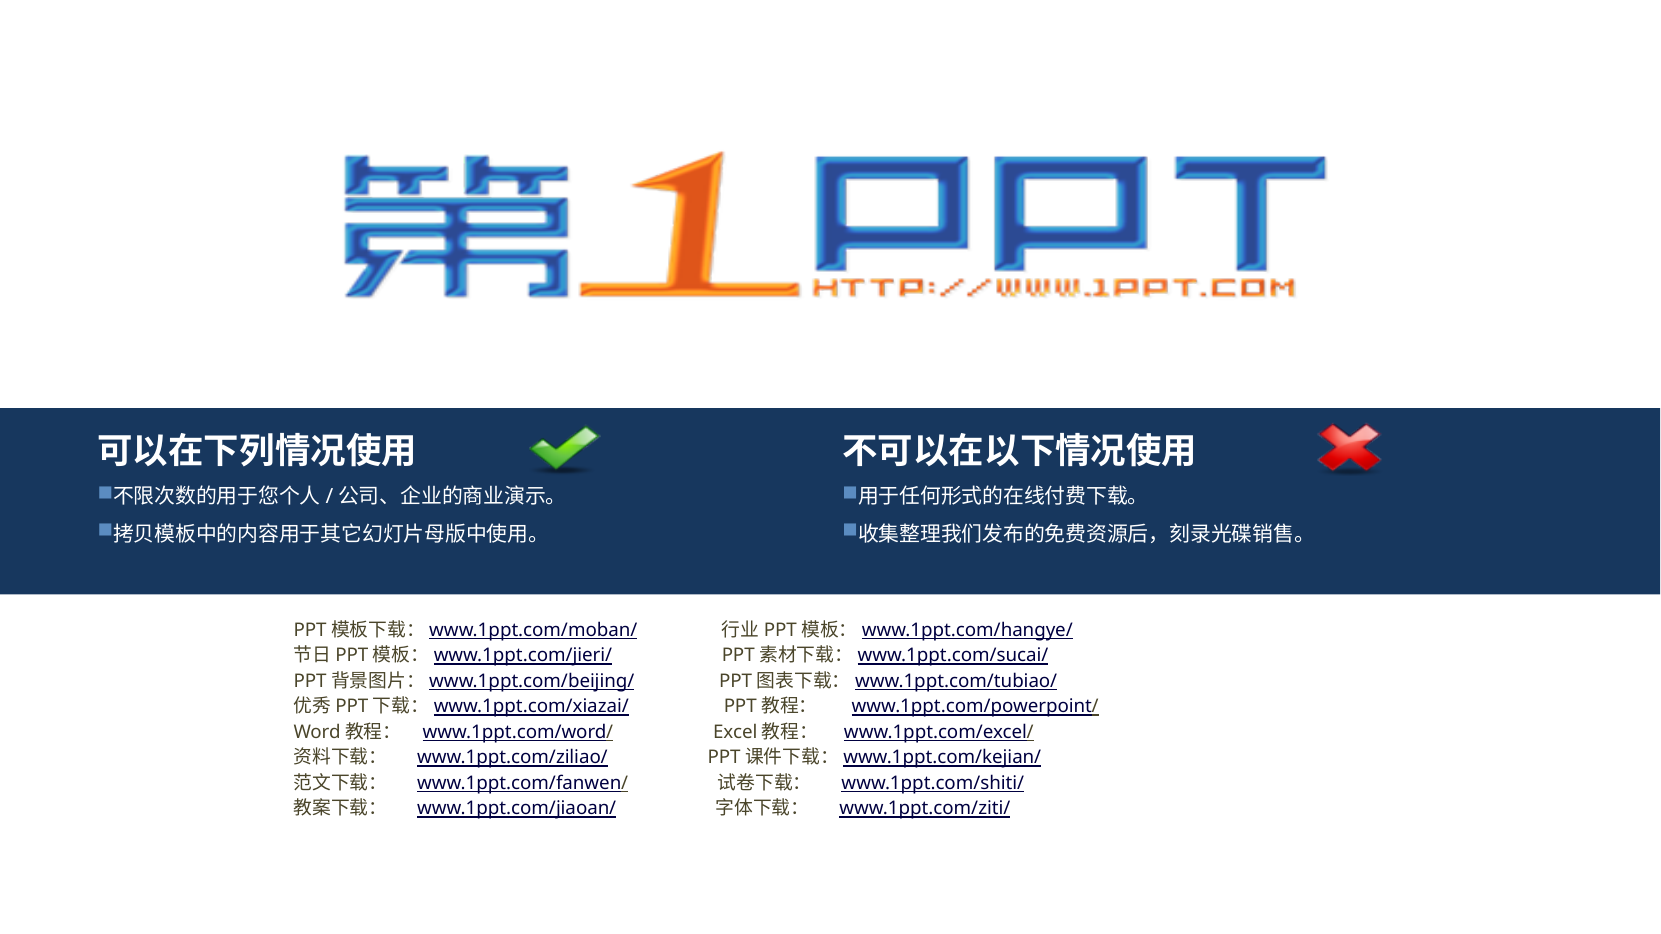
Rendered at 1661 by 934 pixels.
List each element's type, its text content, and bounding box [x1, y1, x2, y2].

picture [529, 421, 601, 476]
text_box 不可以在以下情况使用 用于任何形式的在线付费下载。 收集整理我们发布的免费资源后，刻录光碟销售。 [830, 421, 1576, 633]
text_box 可以在下列情况使用 不限次数的用于您个人/公司、企业的商业演示。 拷贝模板中的内容用于其它幻灯片母版中使用。 [84, 421, 830, 643]
picture [148, 42, 1550, 409]
text_box PPT模板下载：www.1ppt.com/moban/ 行业PPT模板：www.1ppt.com/hangye/ 节日PPT模板：www.1ppt.com/jieri/ PPT素材下载：www.1ppt.com/sucai/ PPT背景图片：www.1ppt.com/beijing/ PPT图表下载：www.1ppt.com/tubiao/ 优秀PPT下载：www.1ppt.com/xiazai/ PPT教程： www.1ppt.com/powerpoint/ Word教程： www.1ppt.com/word/ Excel教程： www.1ppt.com/excel/ 资料下载： www.1ppt.com/ziliao/ PPT课件下载：www.1ppt.com/kejian/ 范文下载： www.1ppt.com/fanwen/ 试卷下载： www.1ppt.com/shiti/ 教案下载： www.1ppt.com/jiaoan/ 字体下载： www.1ppt.com/ziti/ [279, 633, 1455, 837]
picture [1313, 421, 1385, 476]
text_box [0, 408, 1661, 595]
